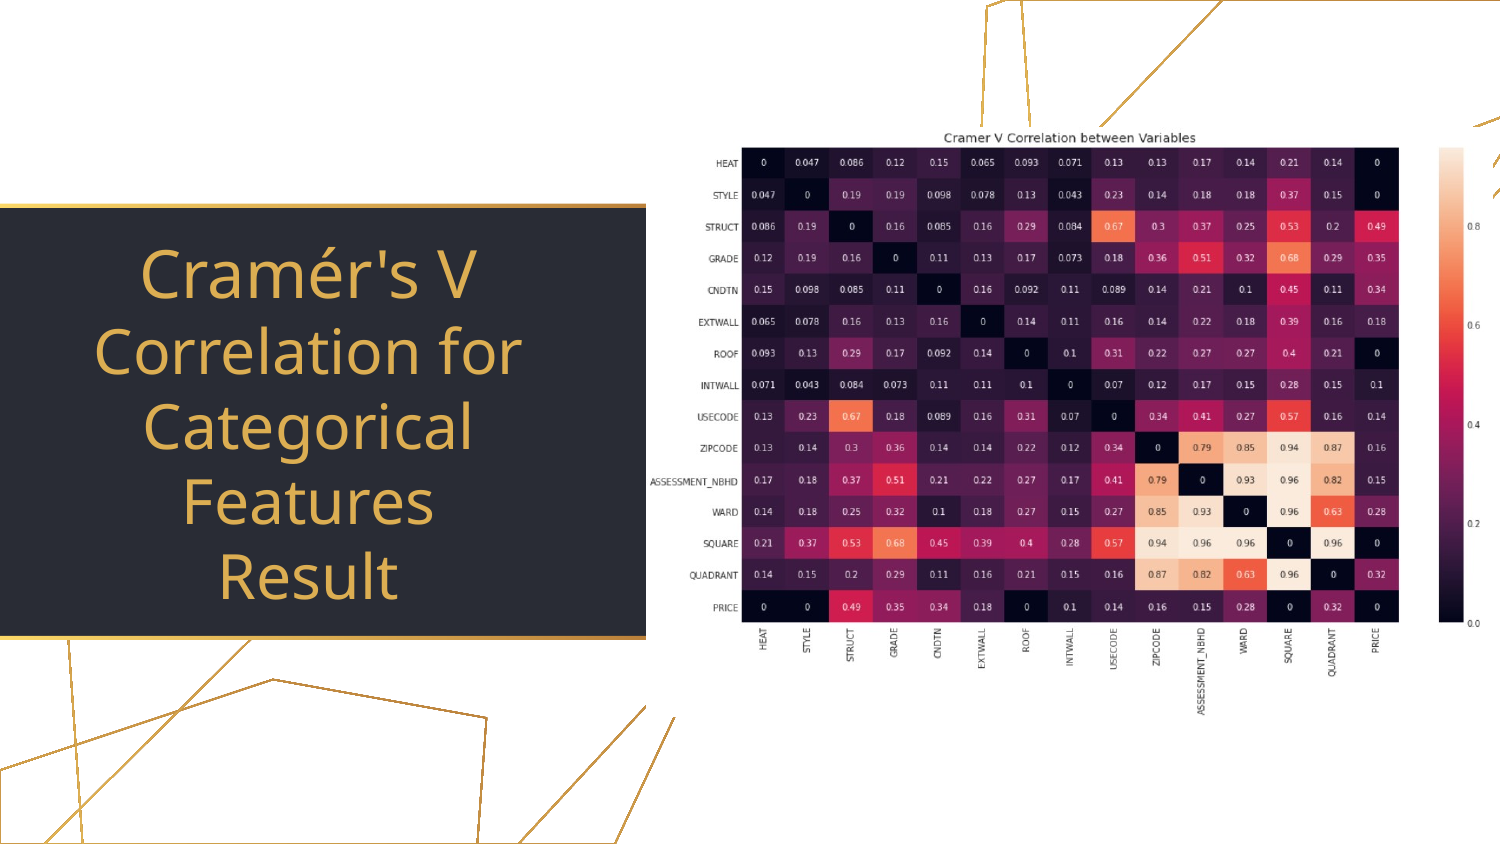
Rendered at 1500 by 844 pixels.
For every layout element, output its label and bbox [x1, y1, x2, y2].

text_box [0, 203, 640, 641]
picture [645, 127, 1493, 717]
